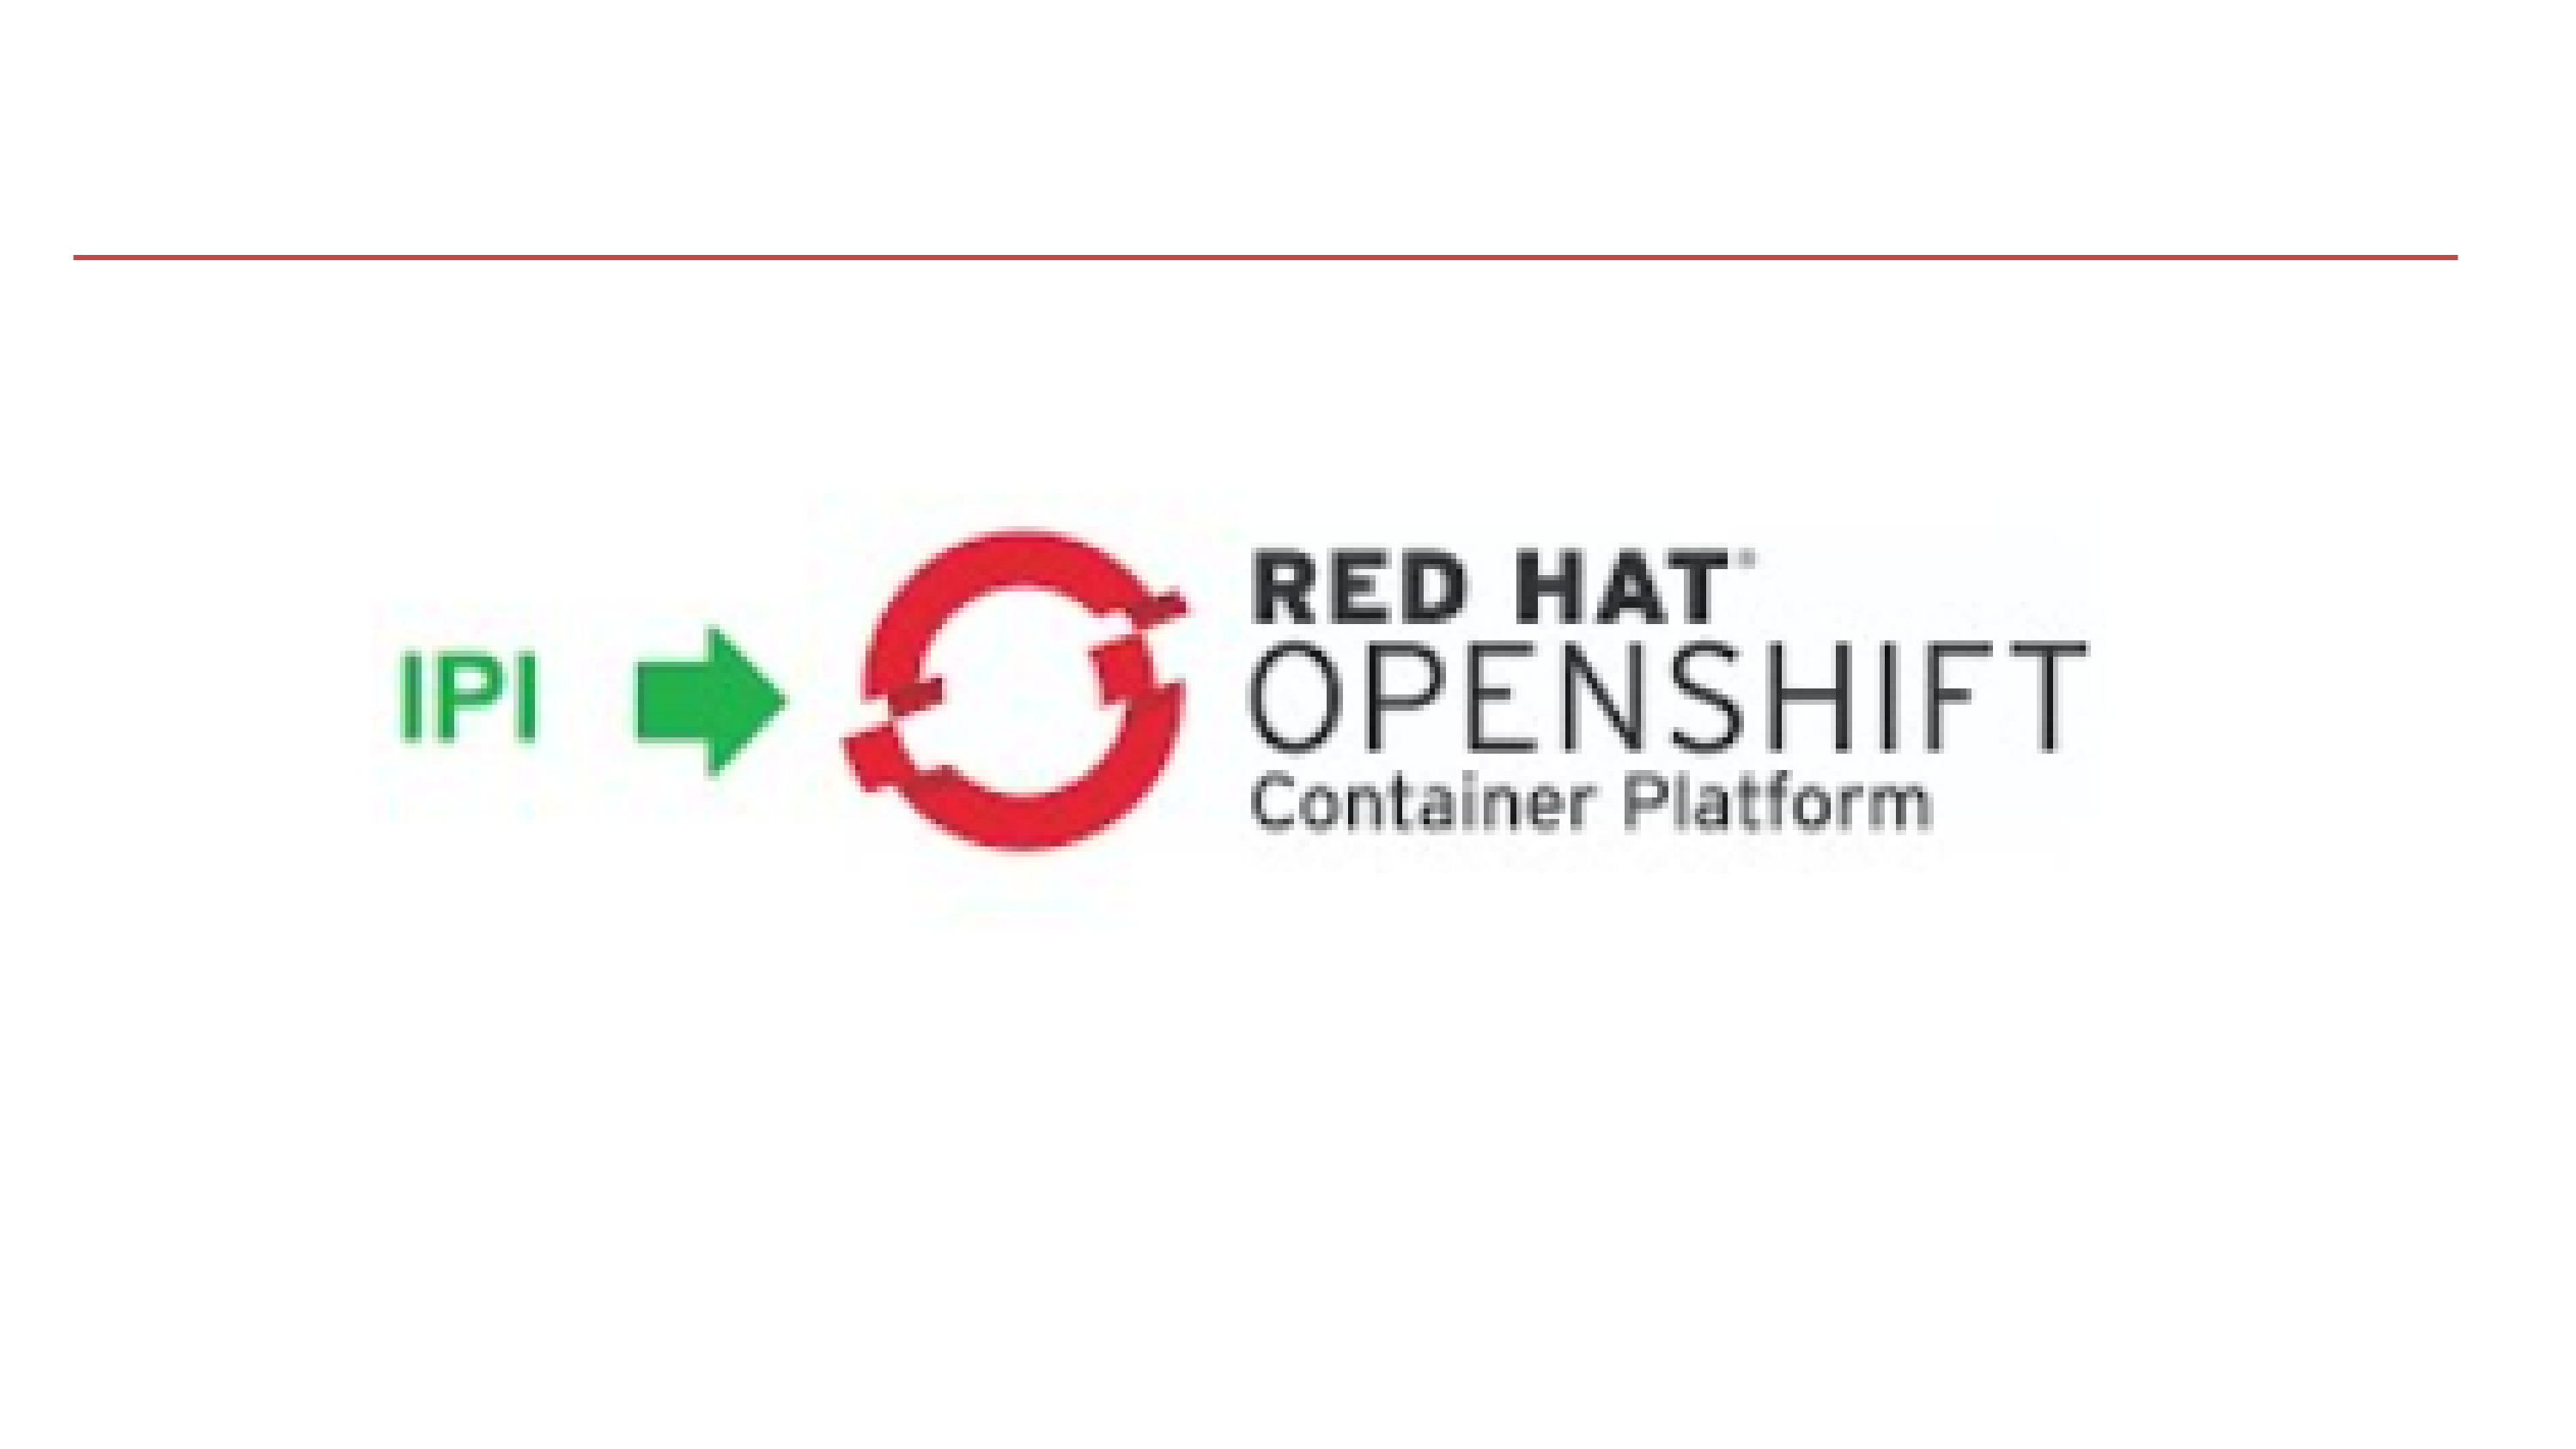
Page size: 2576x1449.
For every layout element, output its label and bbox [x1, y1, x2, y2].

picture [329, 402, 2346, 961]
picture [73, 255, 2460, 260]
